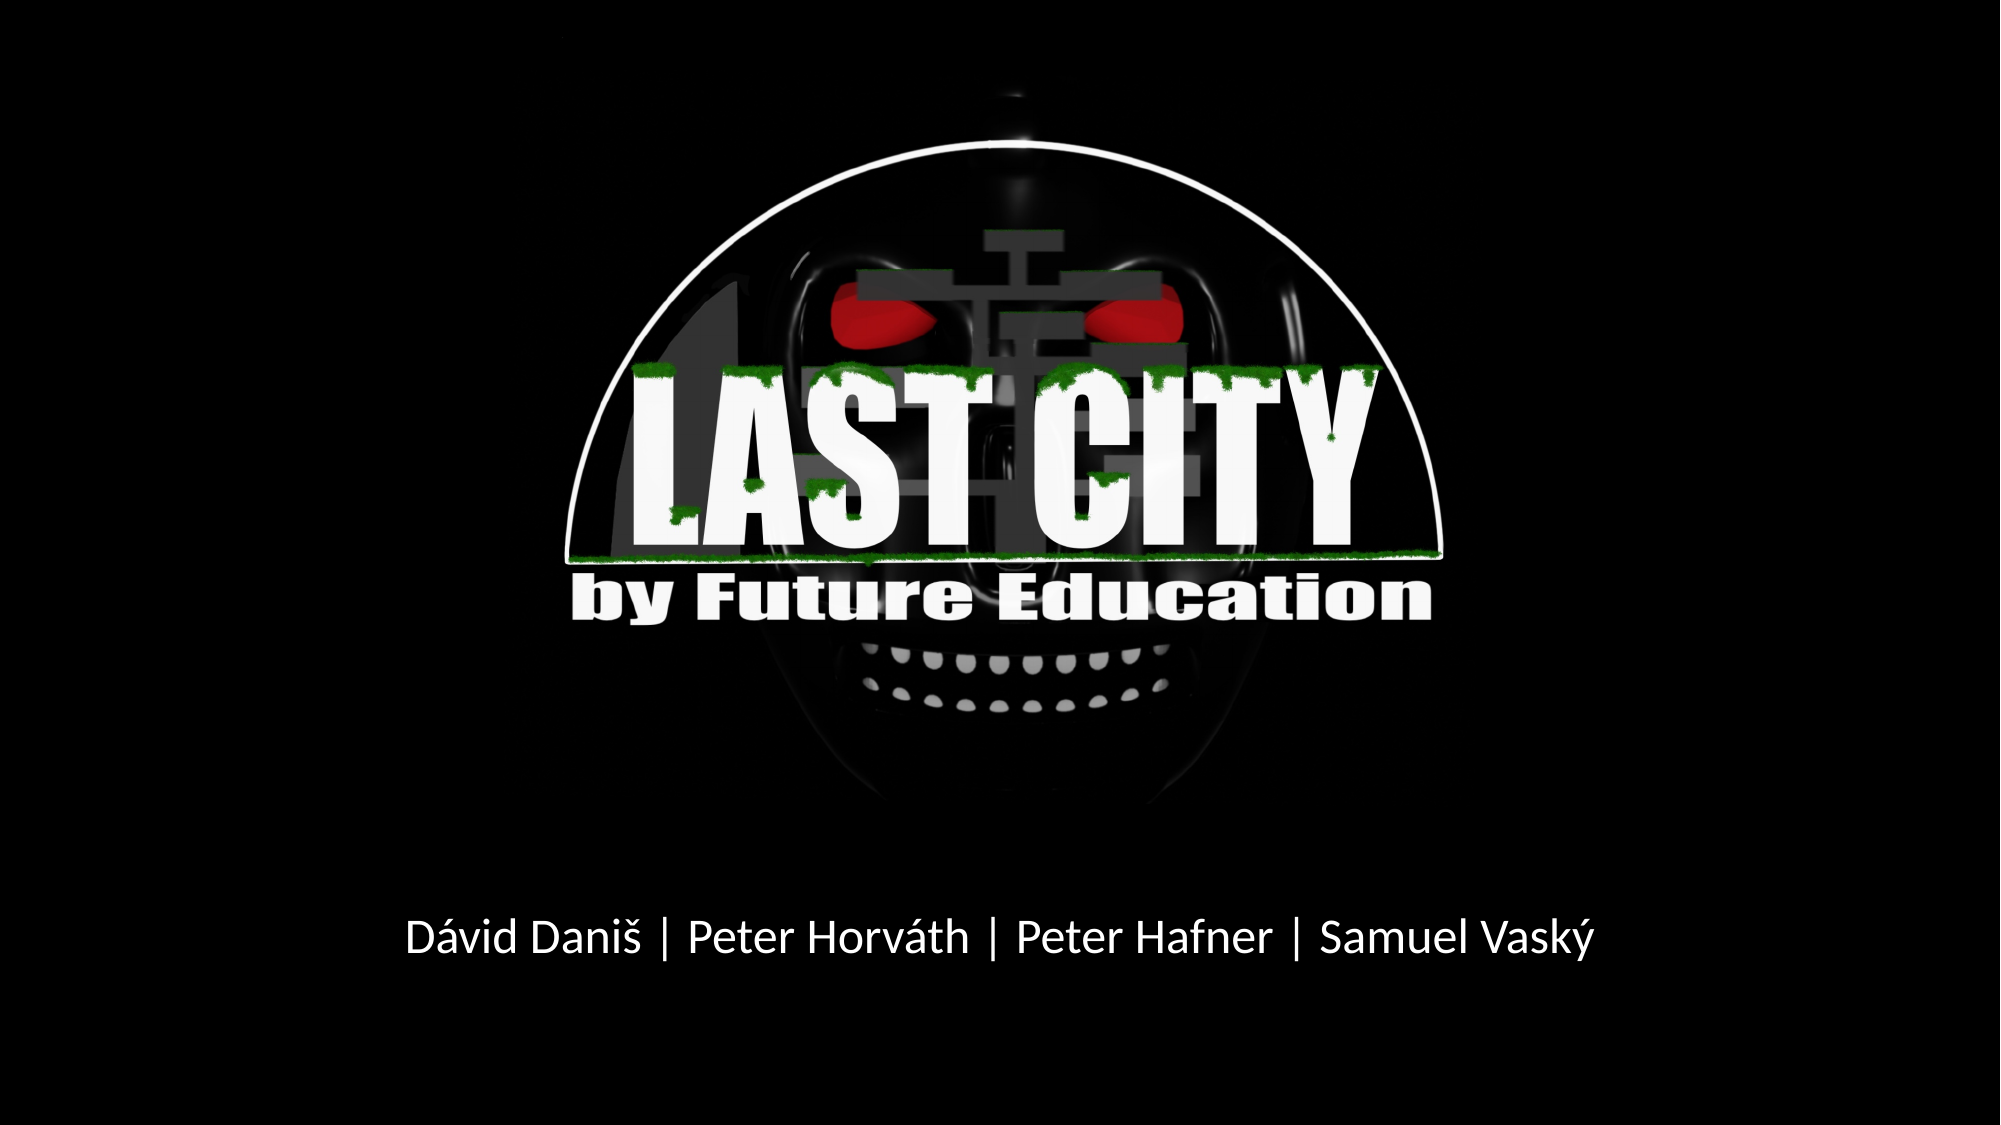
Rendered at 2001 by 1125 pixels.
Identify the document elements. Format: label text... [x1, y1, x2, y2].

picture [468, 36, 1532, 834]
subtitle Dávid Daniš | Peter Horváth | Peter Hafner | Samuel Vaský [249, 903, 1750, 1066]
